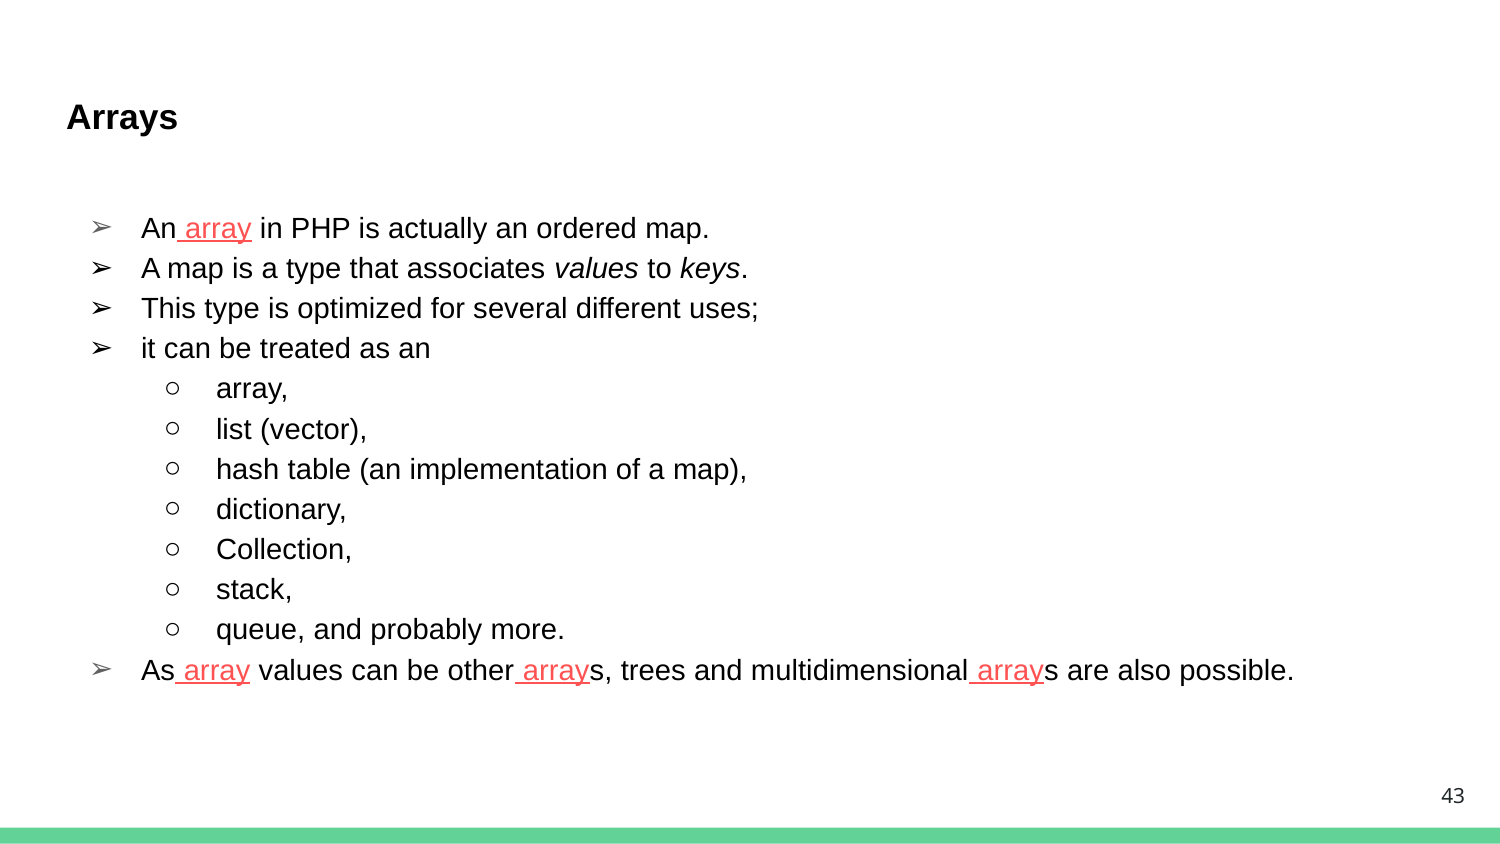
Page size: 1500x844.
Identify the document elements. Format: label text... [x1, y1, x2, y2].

list An array in PHP is actually an ordered map. A map is a type that associates values to keys. This type is optimized for several different uses; it can be treated as an array, list (vector), hash table (an implementation of a map), dictionary, Collection, stack, queue, and probably more. As array values can be other arrays, trees and multidimensional arrays are also possible. [51, 189, 1449, 750]
title Arrays [51, 72, 1449, 167]
slide_number ‹#› [1389, 764, 1480, 830]
